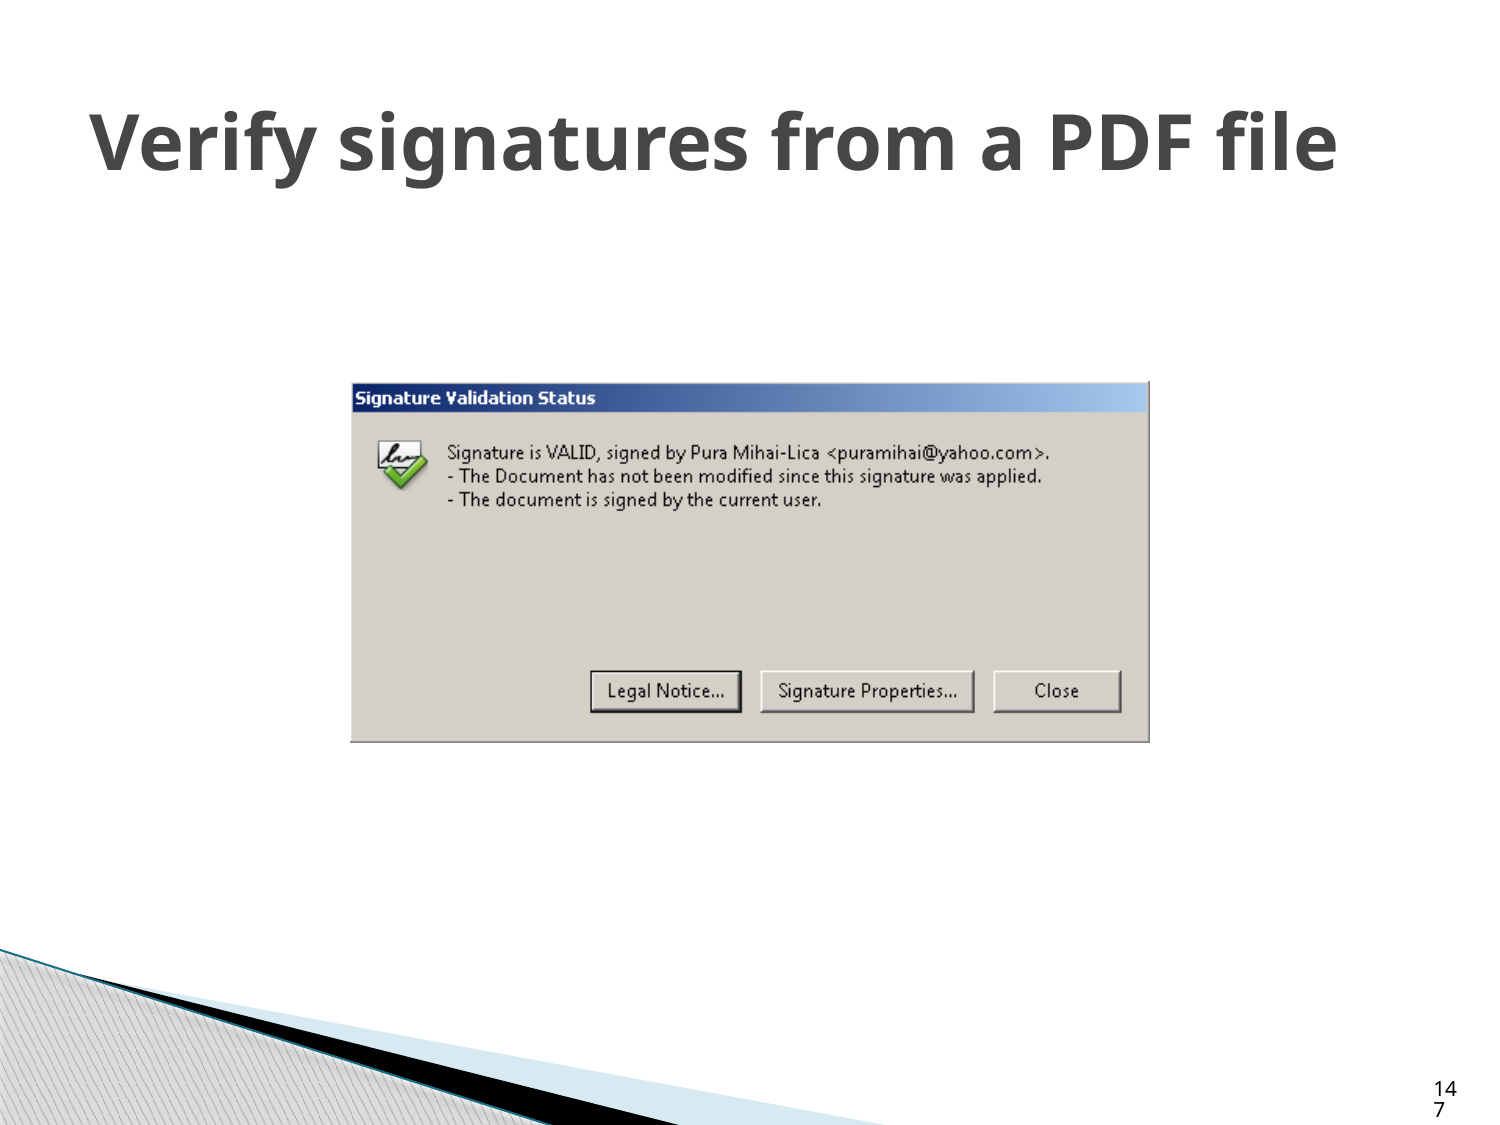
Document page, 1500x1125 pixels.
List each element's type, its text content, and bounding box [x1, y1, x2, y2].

slide_number 147 [1418, 1051, 1479, 1112]
title Verify signatures from a PDF file [75, 45, 1425, 233]
picture [349, 381, 1151, 744]
